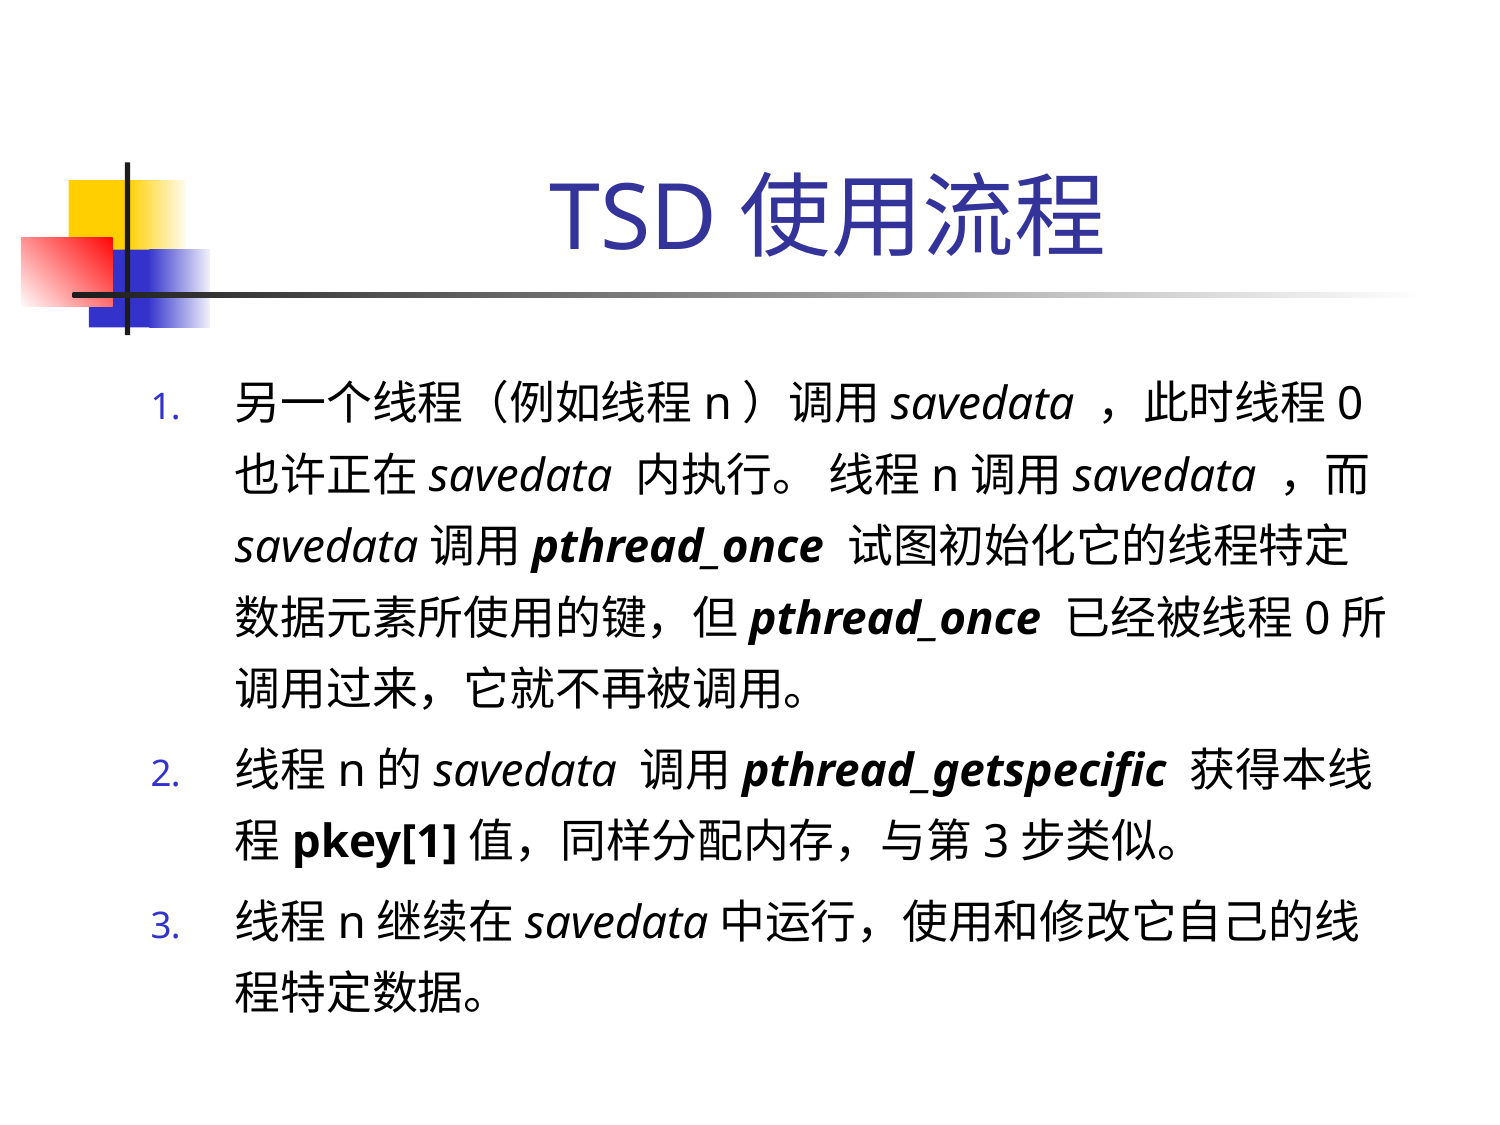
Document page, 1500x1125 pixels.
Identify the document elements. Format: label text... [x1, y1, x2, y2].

list 另一个线程（例如线程n）调用savedata ，此时线程0也许正在savedata 内执行。 线程n调用savedata ，而savedata调用pthread_once 试图初始化它的线程特定数据元素所使用的键，但pthread_once 已经被线程0所调用过来，它就不再被调用。 线程n的savedata 调用pthread_getspecific 获得本线程pkey[1]值，同样分配内存，与第3步类似。 线程n继续在savedata中运行，使用和修改它自己的线程特定数据。 [135, 349, 1411, 1059]
title TSD使用流程 [188, 34, 1468, 276]
